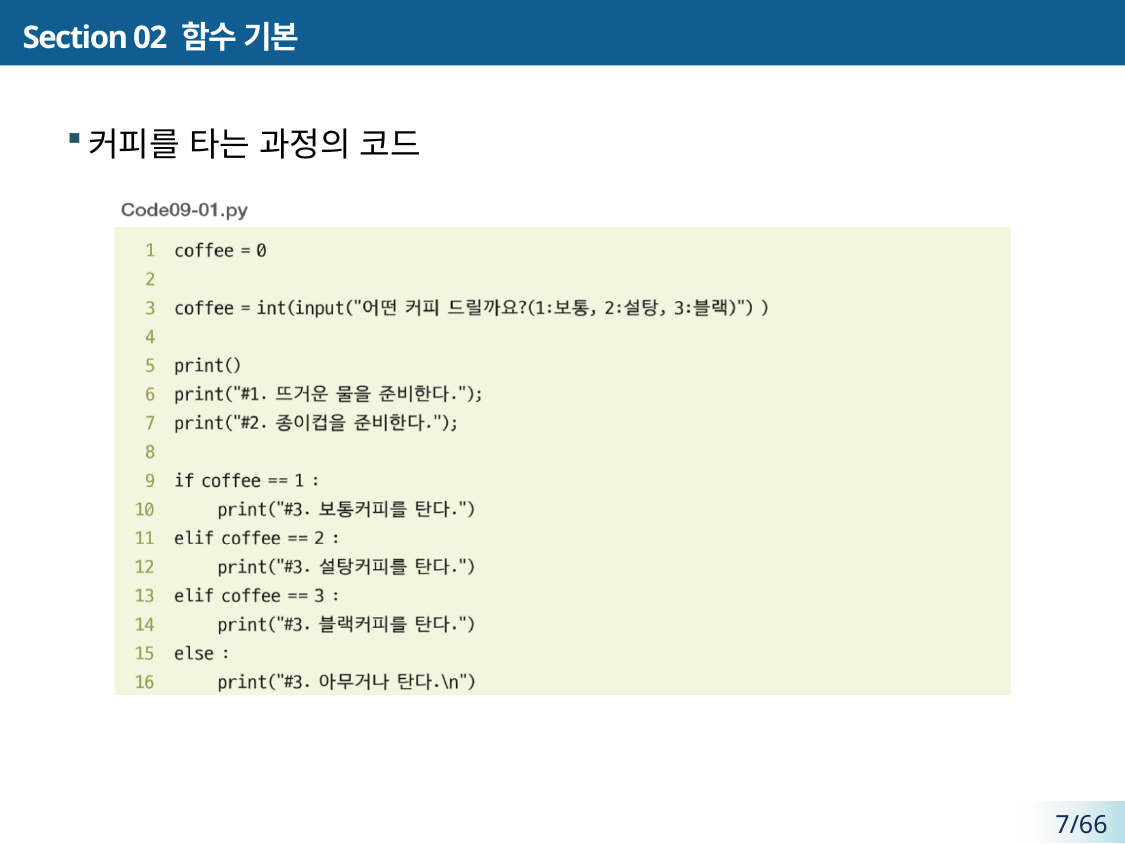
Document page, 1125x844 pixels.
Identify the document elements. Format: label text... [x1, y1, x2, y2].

list 커피를 타는 과정의 코드 [7, 95, 1111, 793]
picture [111, 193, 1014, 695]
title Section 02 함수 기본 [7, 6, 966, 65]
